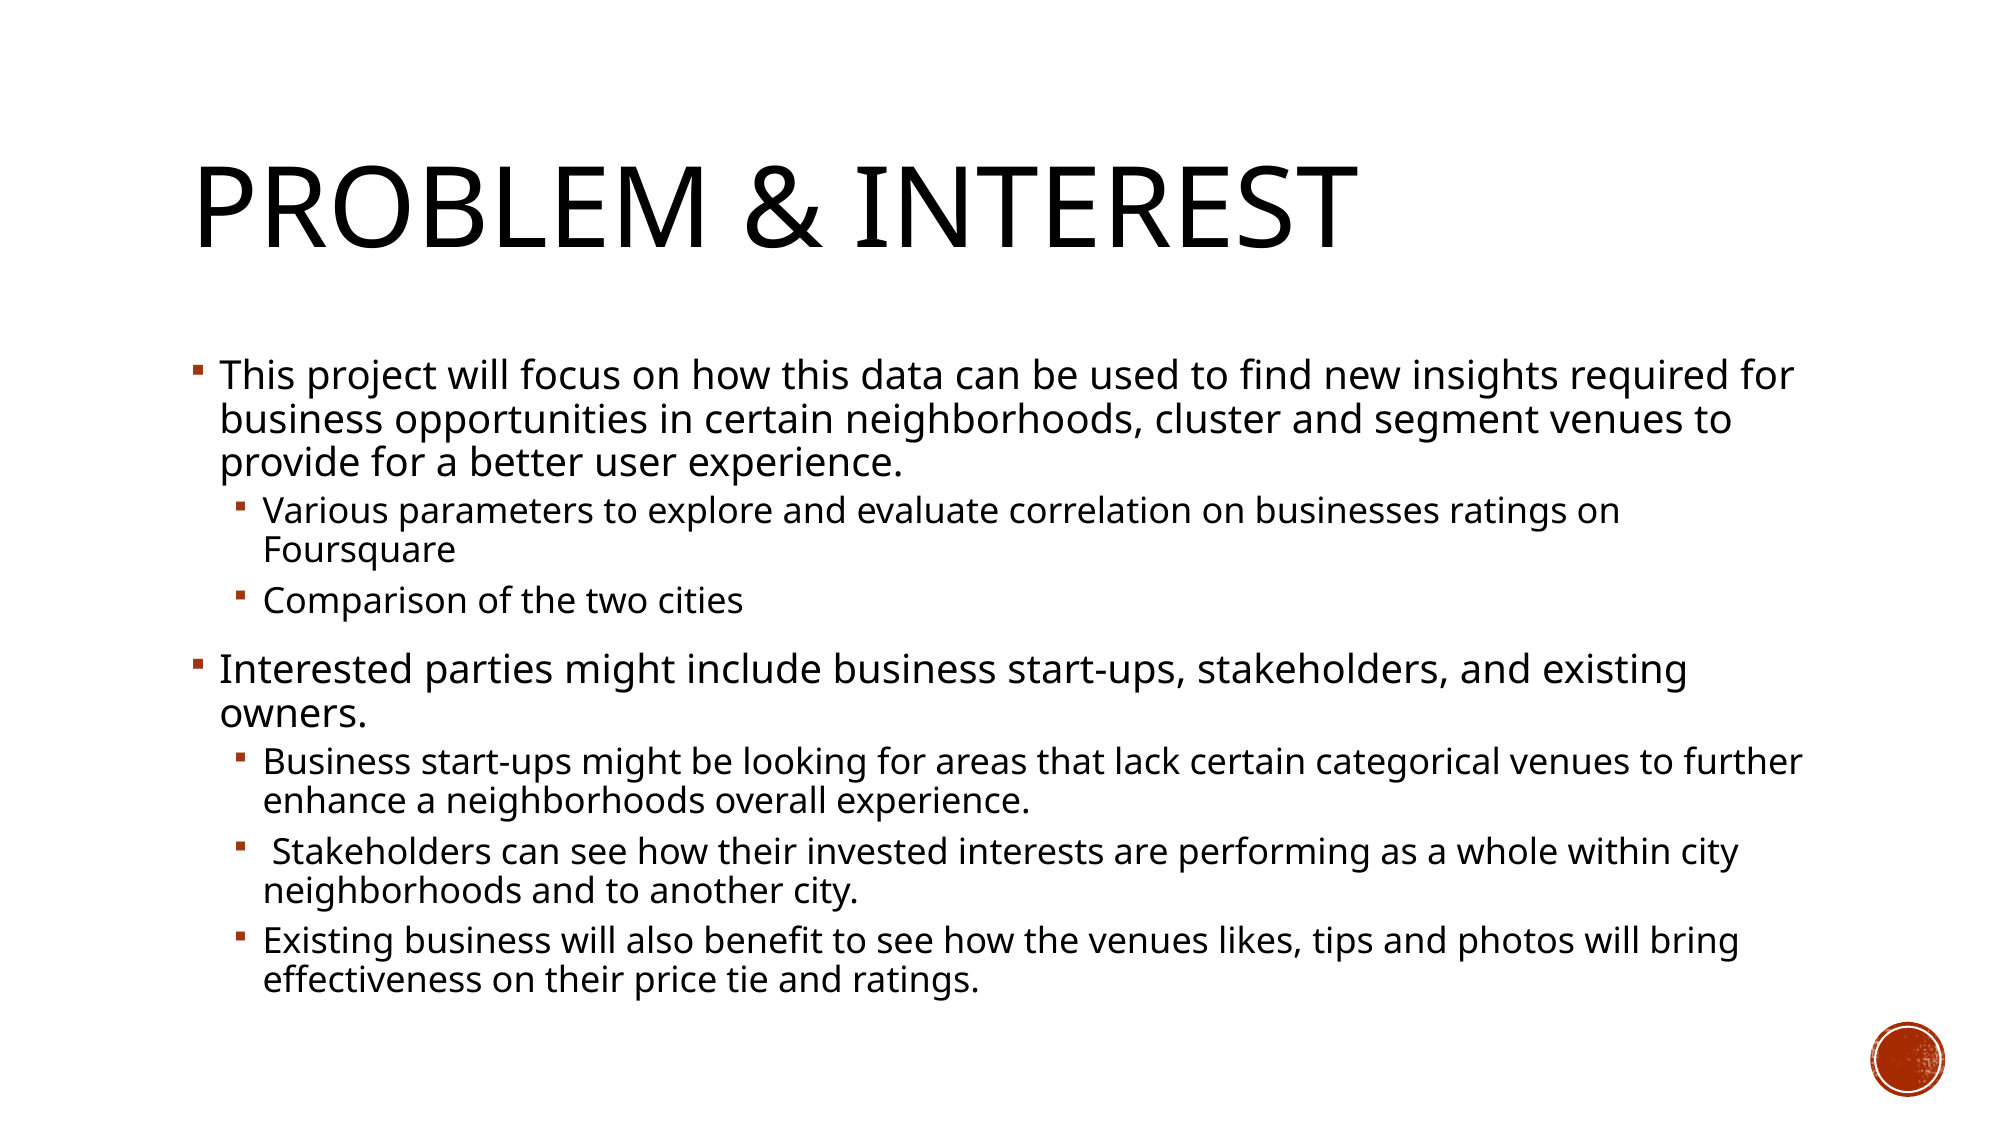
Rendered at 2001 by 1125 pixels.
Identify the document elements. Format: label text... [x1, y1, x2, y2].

title Problem & interest [175, 79, 1826, 344]
list This project will focus on how this data can be used to find new insights required for business opportunities in certain neighborhoods, cluster and segment venues to provide for a better user experience. Various parameters to explore and evaluate correlation on businesses ratings on Foursquare Comparison of the two cities Interested parties might include business start-ups, stakeholders, and existing owners. Business start-ups might be looking for areas that lack certain categorical venues to further enhance a neighborhoods overall experience. Stakeholders can see how their invested interests are performing as a whole within city neighborhoods and to another city. Existing business will also benefit to see how the venues likes, tips and photos will bring effectiveness on their price tie and ratings. [175, 348, 1826, 1013]
